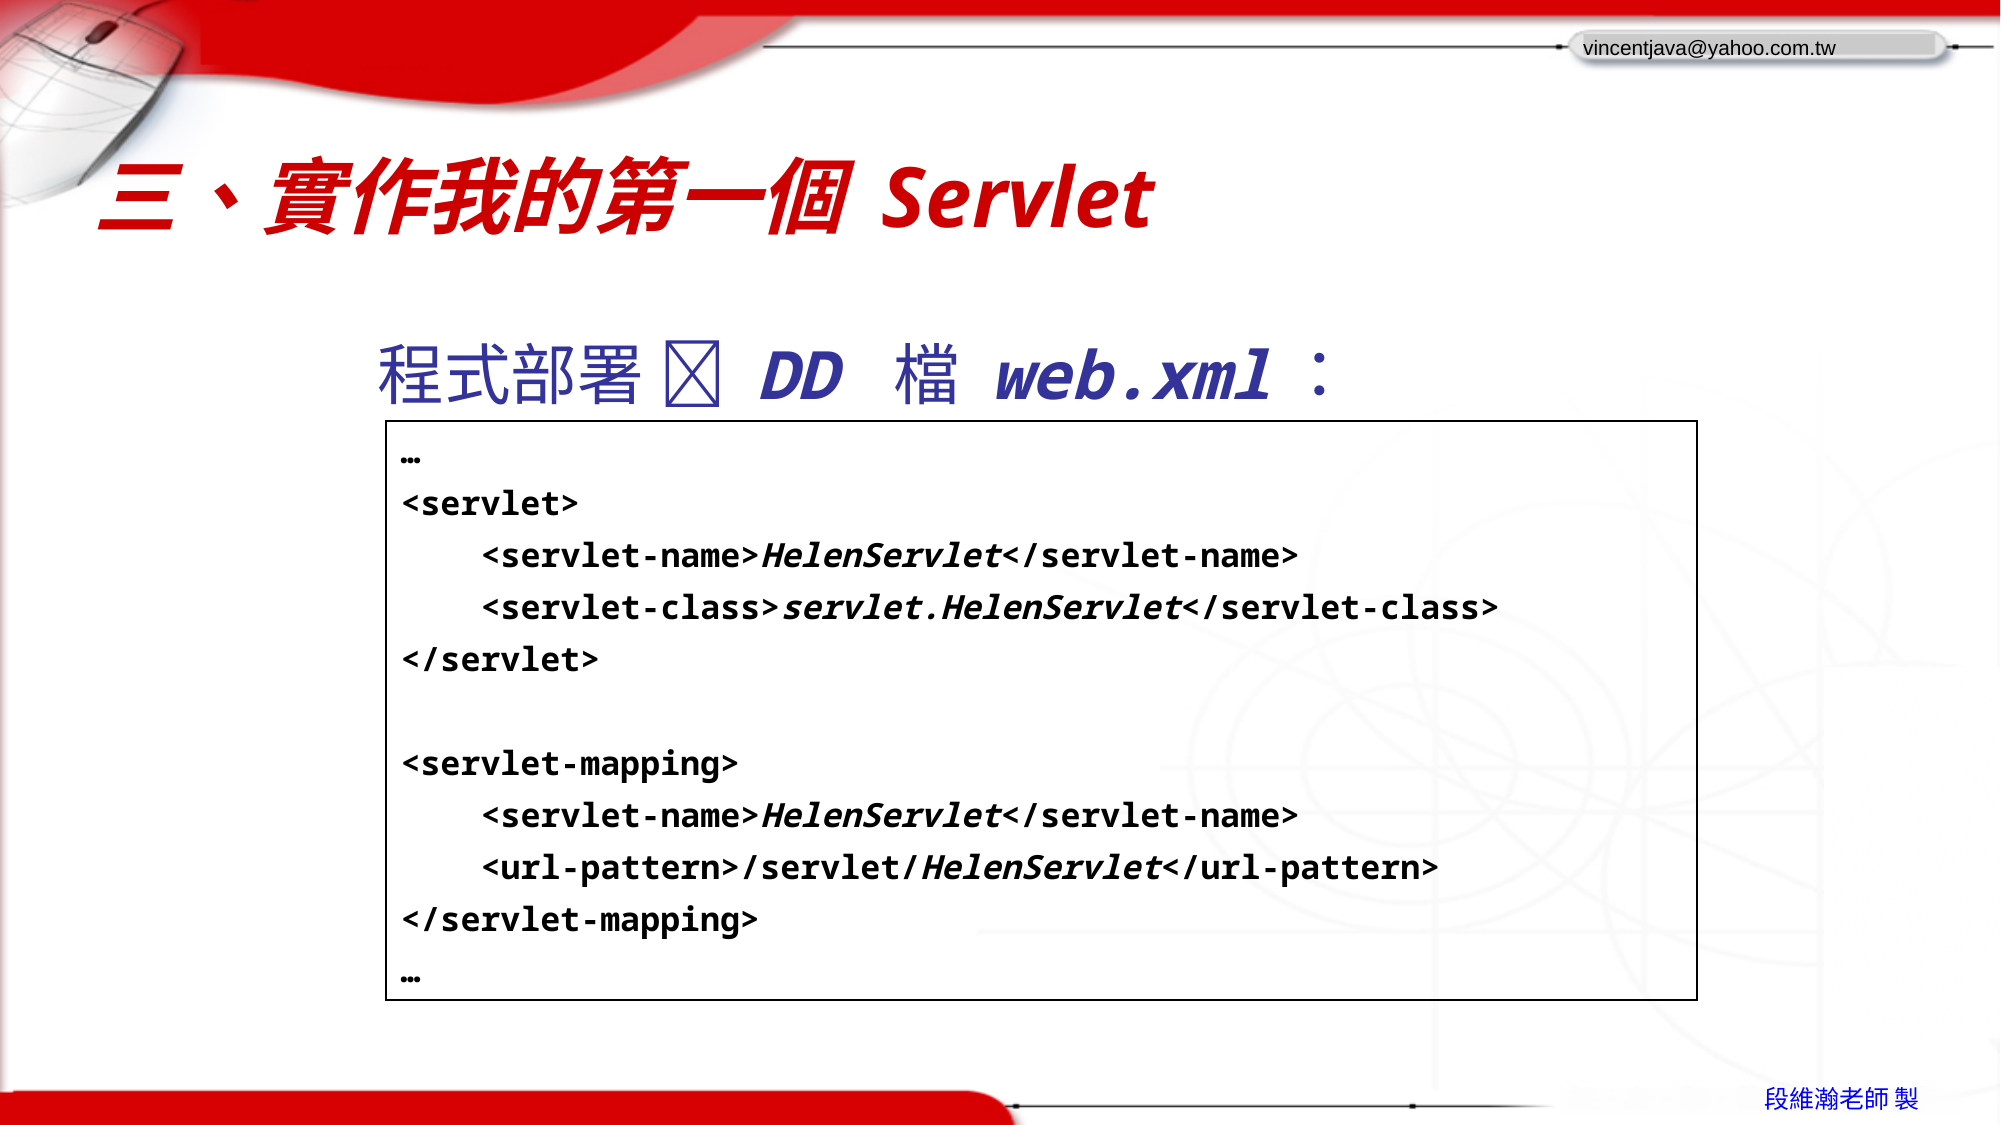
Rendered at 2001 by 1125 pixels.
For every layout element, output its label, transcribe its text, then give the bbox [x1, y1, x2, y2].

list 程式部署  DD 檔 web.xml： [362, 324, 1709, 421]
table_header … <servlet> <servlet-name>HelenServlet</servlet-name> <servlet-class>servlet.HelenServlet</servlet-class> </servlet> <servlet-mapping> <servlet-name>HelenServlet</servlet-name> <url-pattern>/servlet/HelenServlet</url-pattern> </servlet-mapping> … [387, 422, 1696, 999]
picture [0, 0, 2001, 1125]
title 三、實作我的第一個 Servlet [78, 99, 1713, 288]
